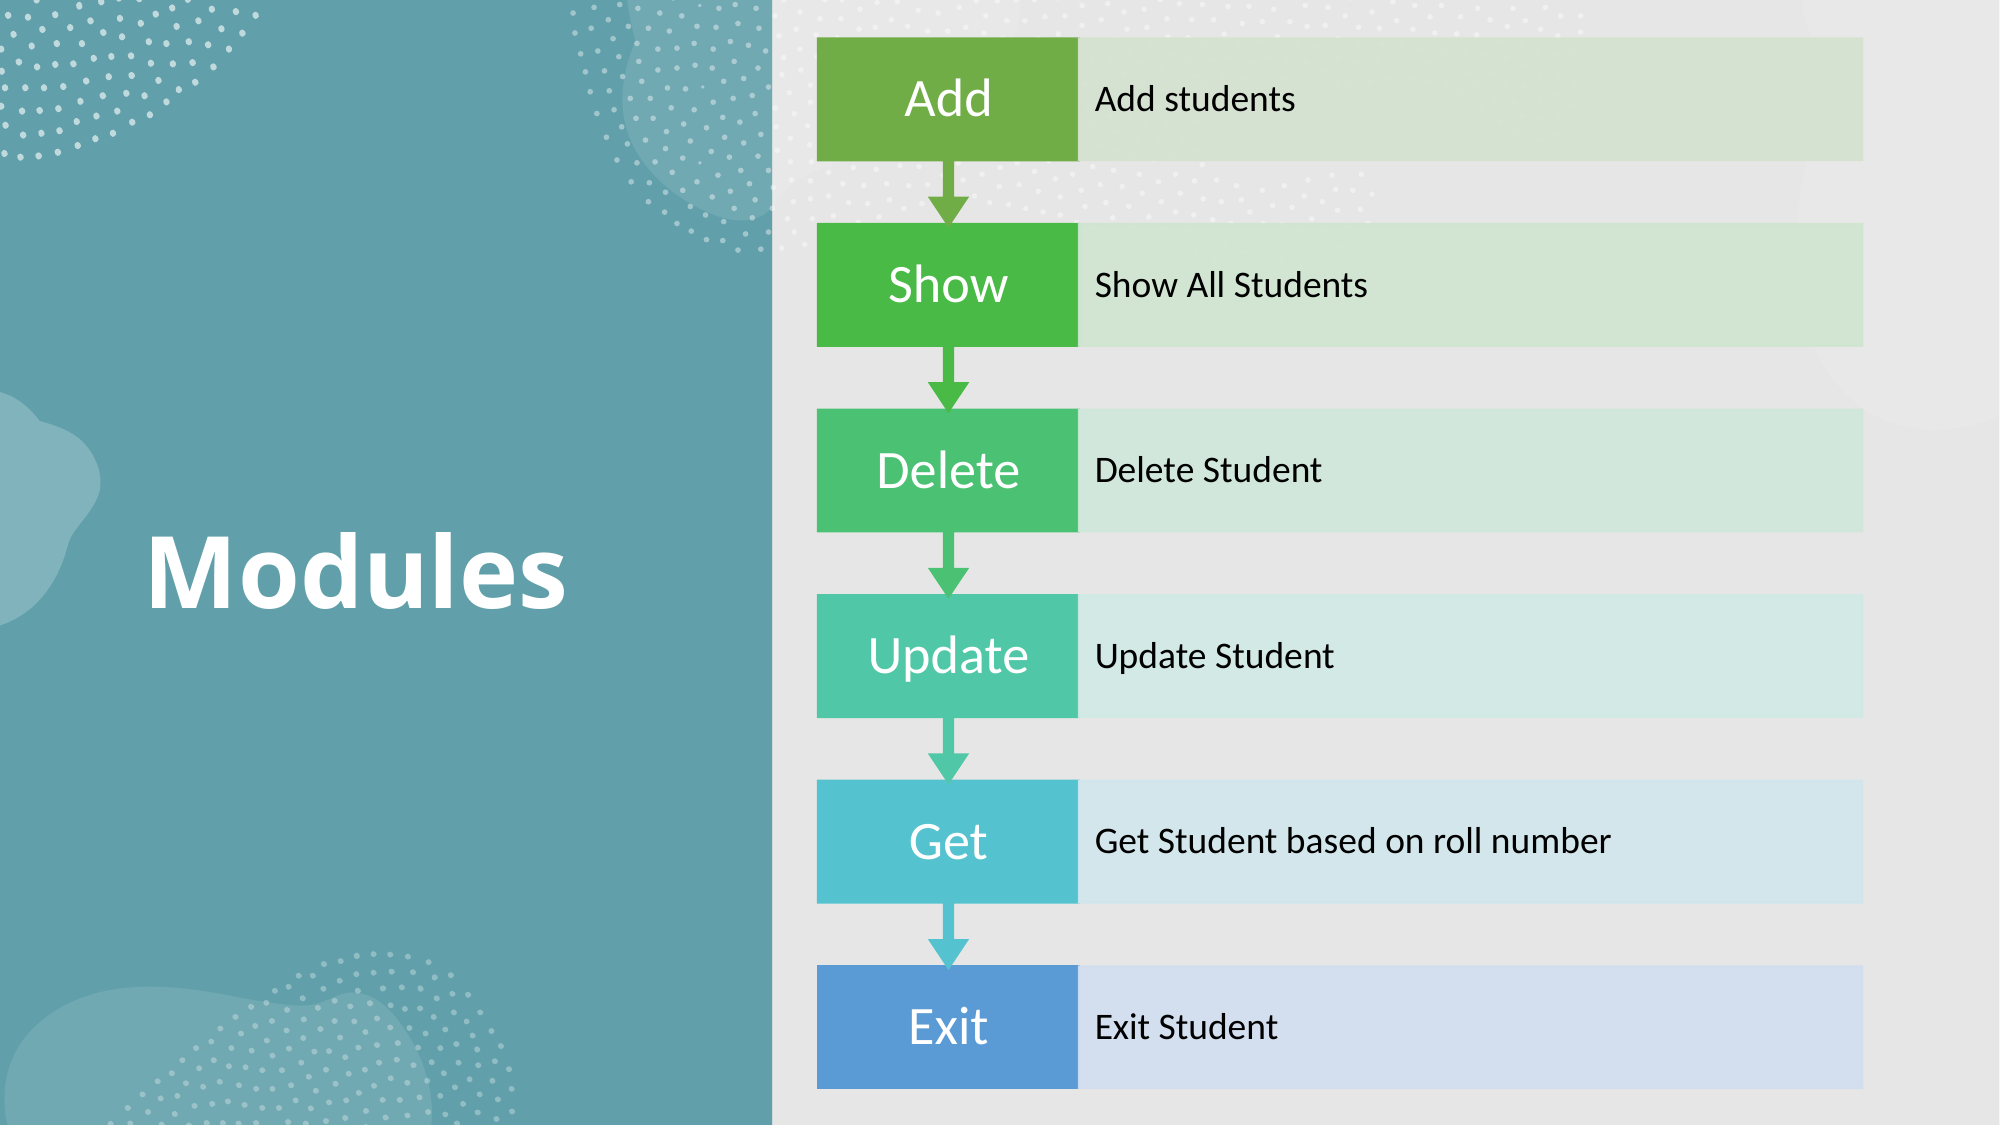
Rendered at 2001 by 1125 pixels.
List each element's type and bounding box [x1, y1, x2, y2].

text_box [0, 0, 2000, 1125]
text_box [817, 37, 1863, 1089]
